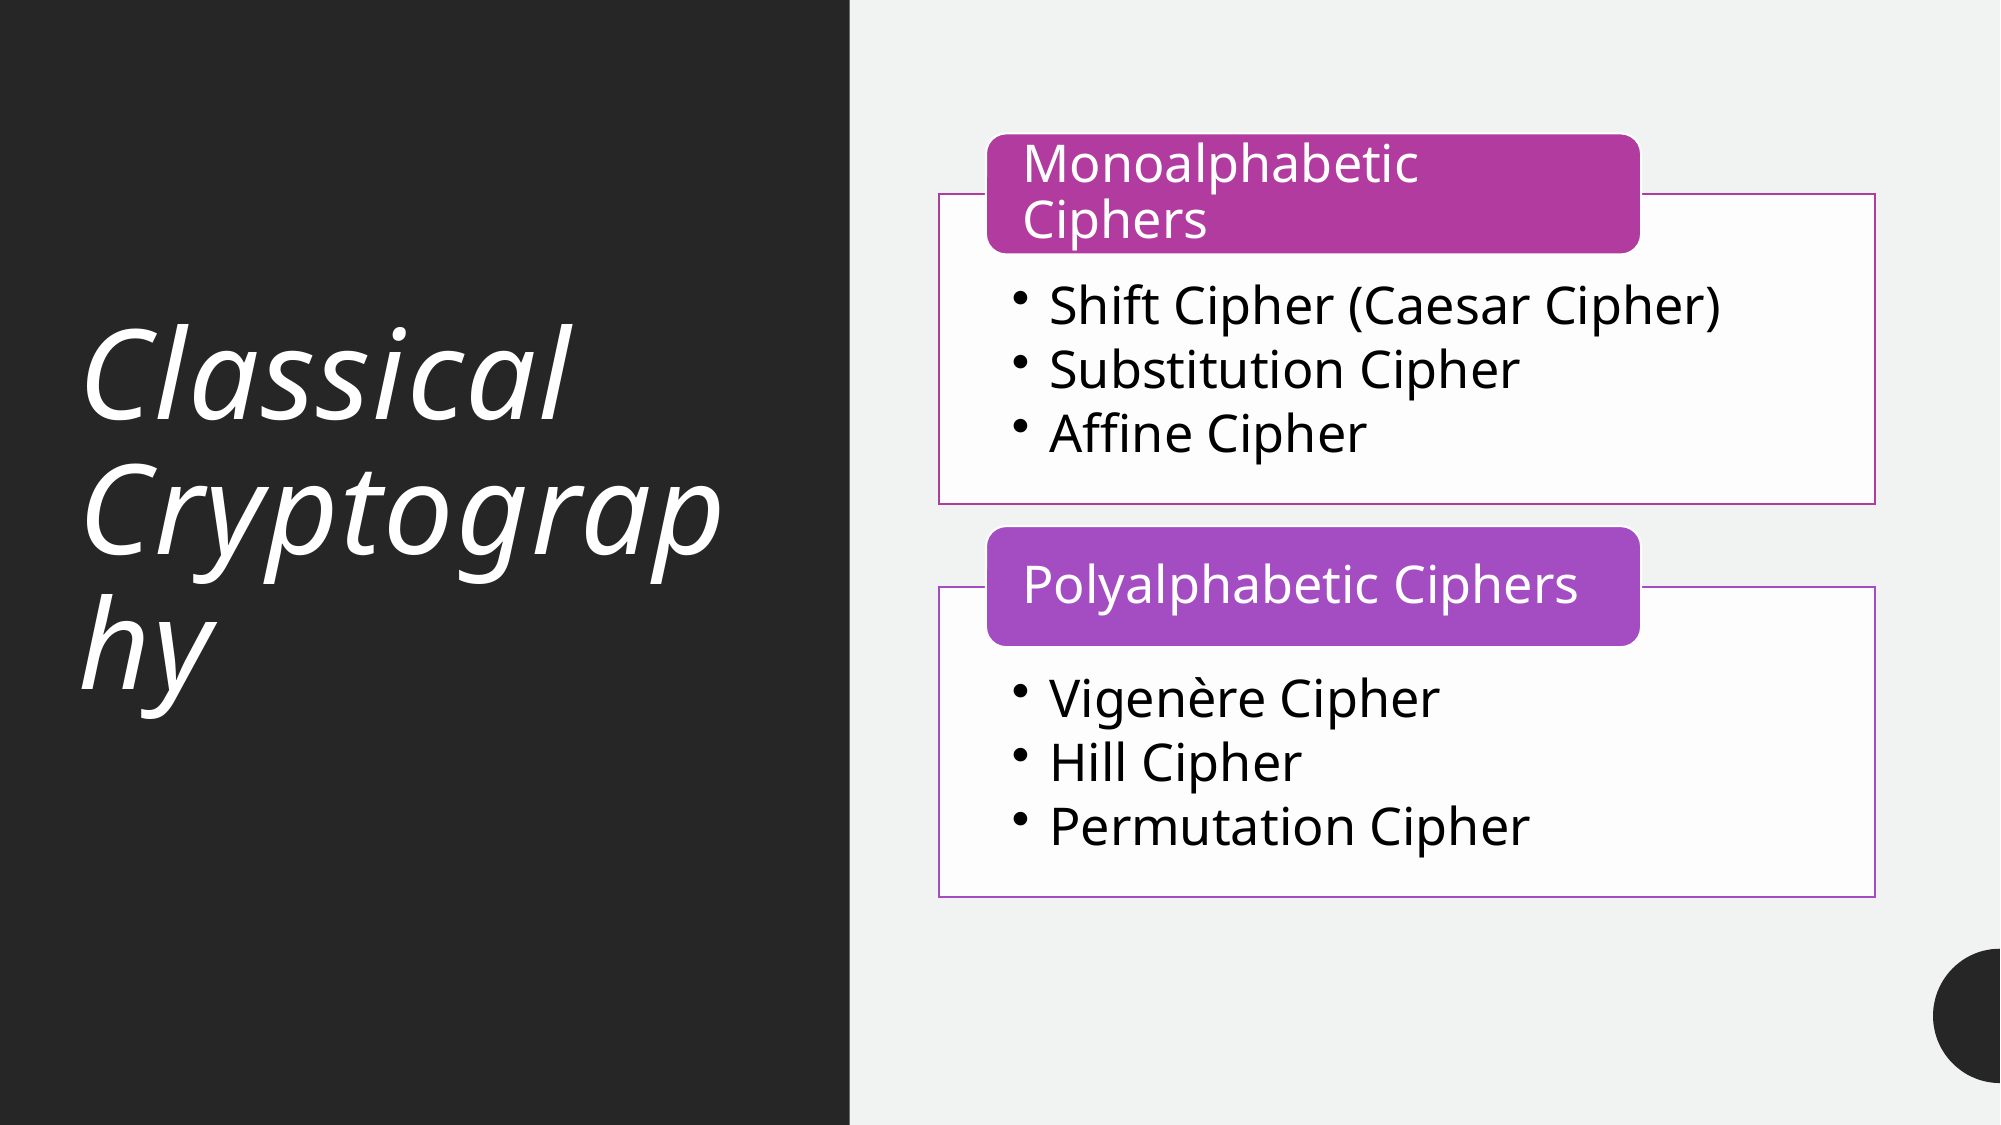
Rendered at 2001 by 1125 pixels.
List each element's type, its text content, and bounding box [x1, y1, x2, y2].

text_box [1933, 948, 2000, 1084]
text_box [851, 0, 2000, 1125]
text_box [939, 124, 1875, 906]
text_box Classical Cryptography [63, 124, 815, 905]
text_box [0, 0, 851, 1125]
